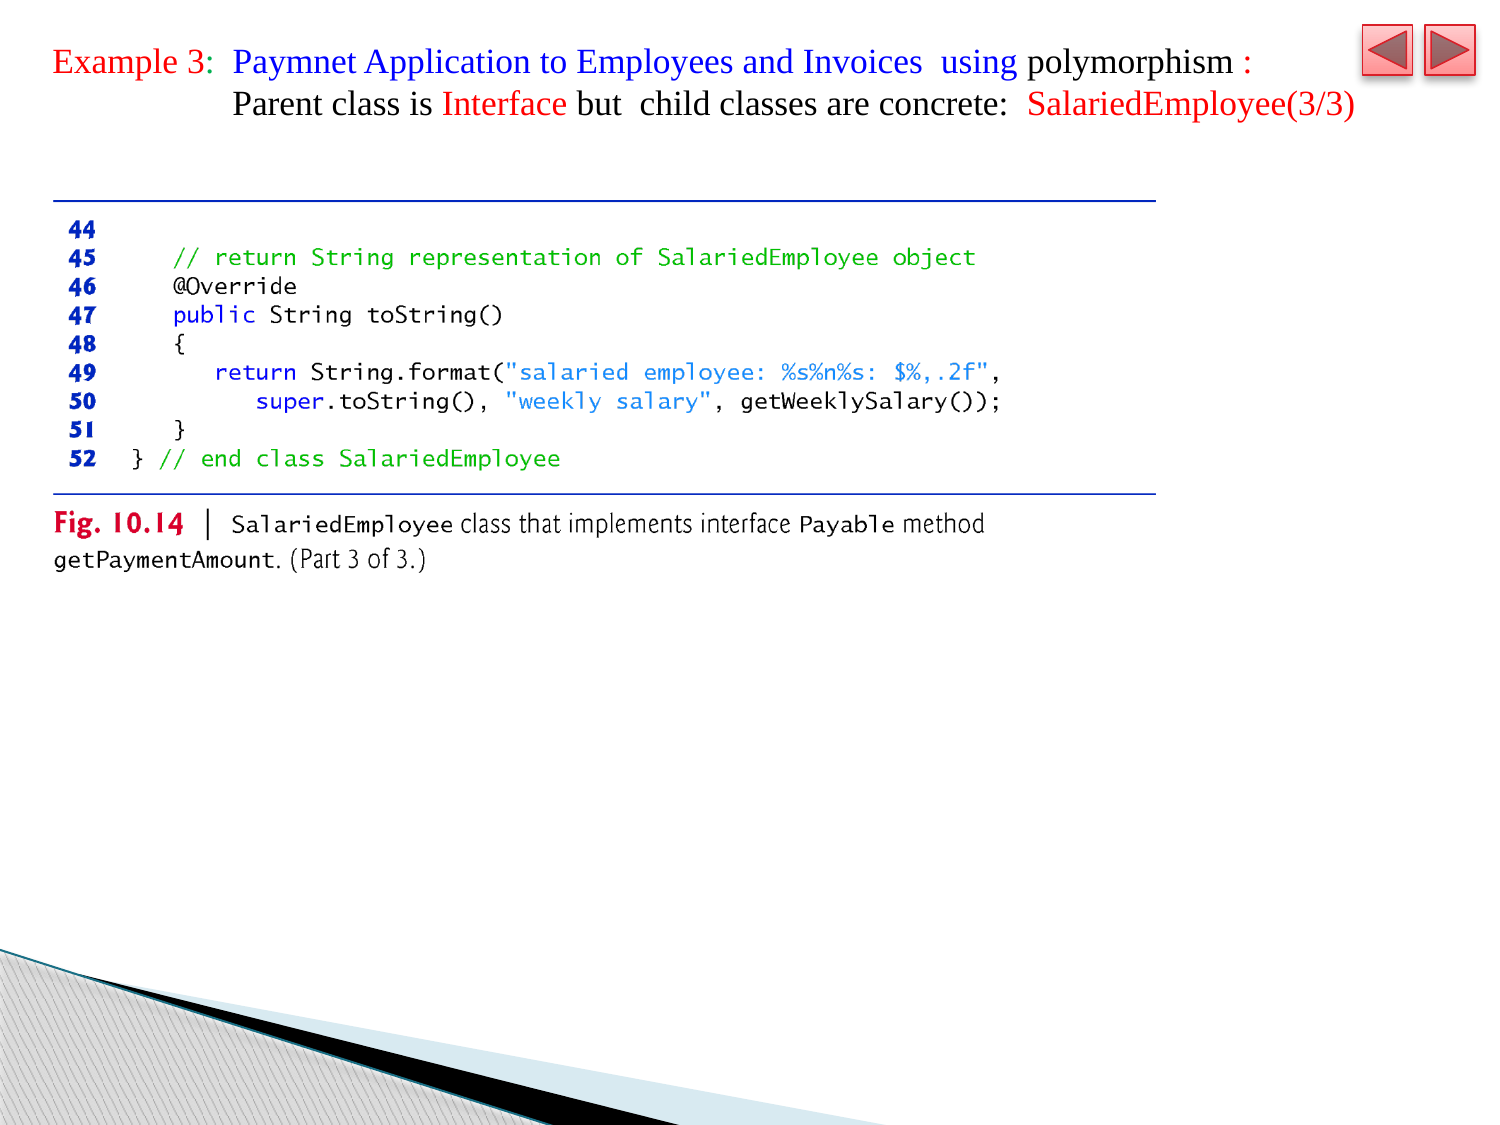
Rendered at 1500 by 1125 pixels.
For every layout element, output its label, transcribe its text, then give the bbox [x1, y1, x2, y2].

text_box Example 3: Paymnet Application to Employees and Invoices using polymorphism : Parent class is Interface but child classes are concrete: SalariedEmployee(3/3) [37, 30, 1375, 131]
picture [10, 149, 1457, 1028]
